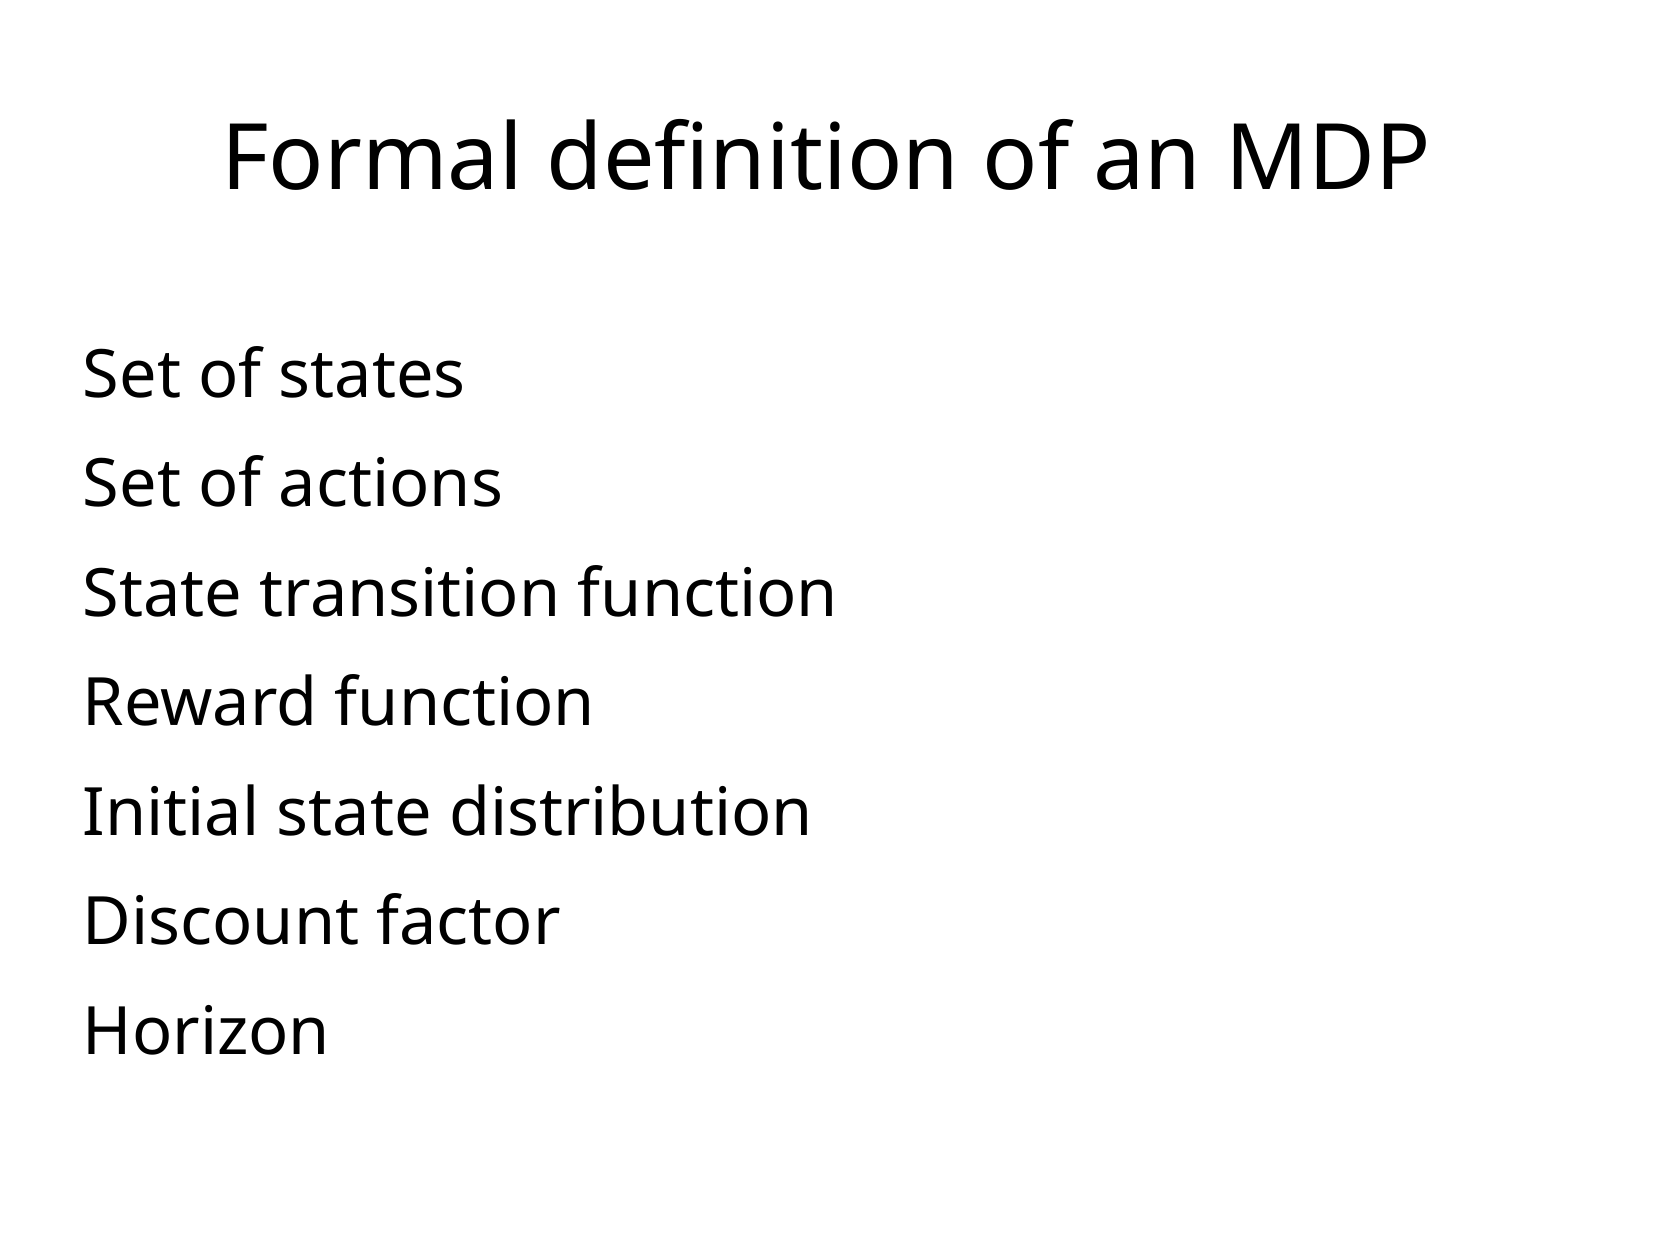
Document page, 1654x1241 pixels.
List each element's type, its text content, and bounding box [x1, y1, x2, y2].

title Formal definition of an MDP [82, 49, 1571, 257]
